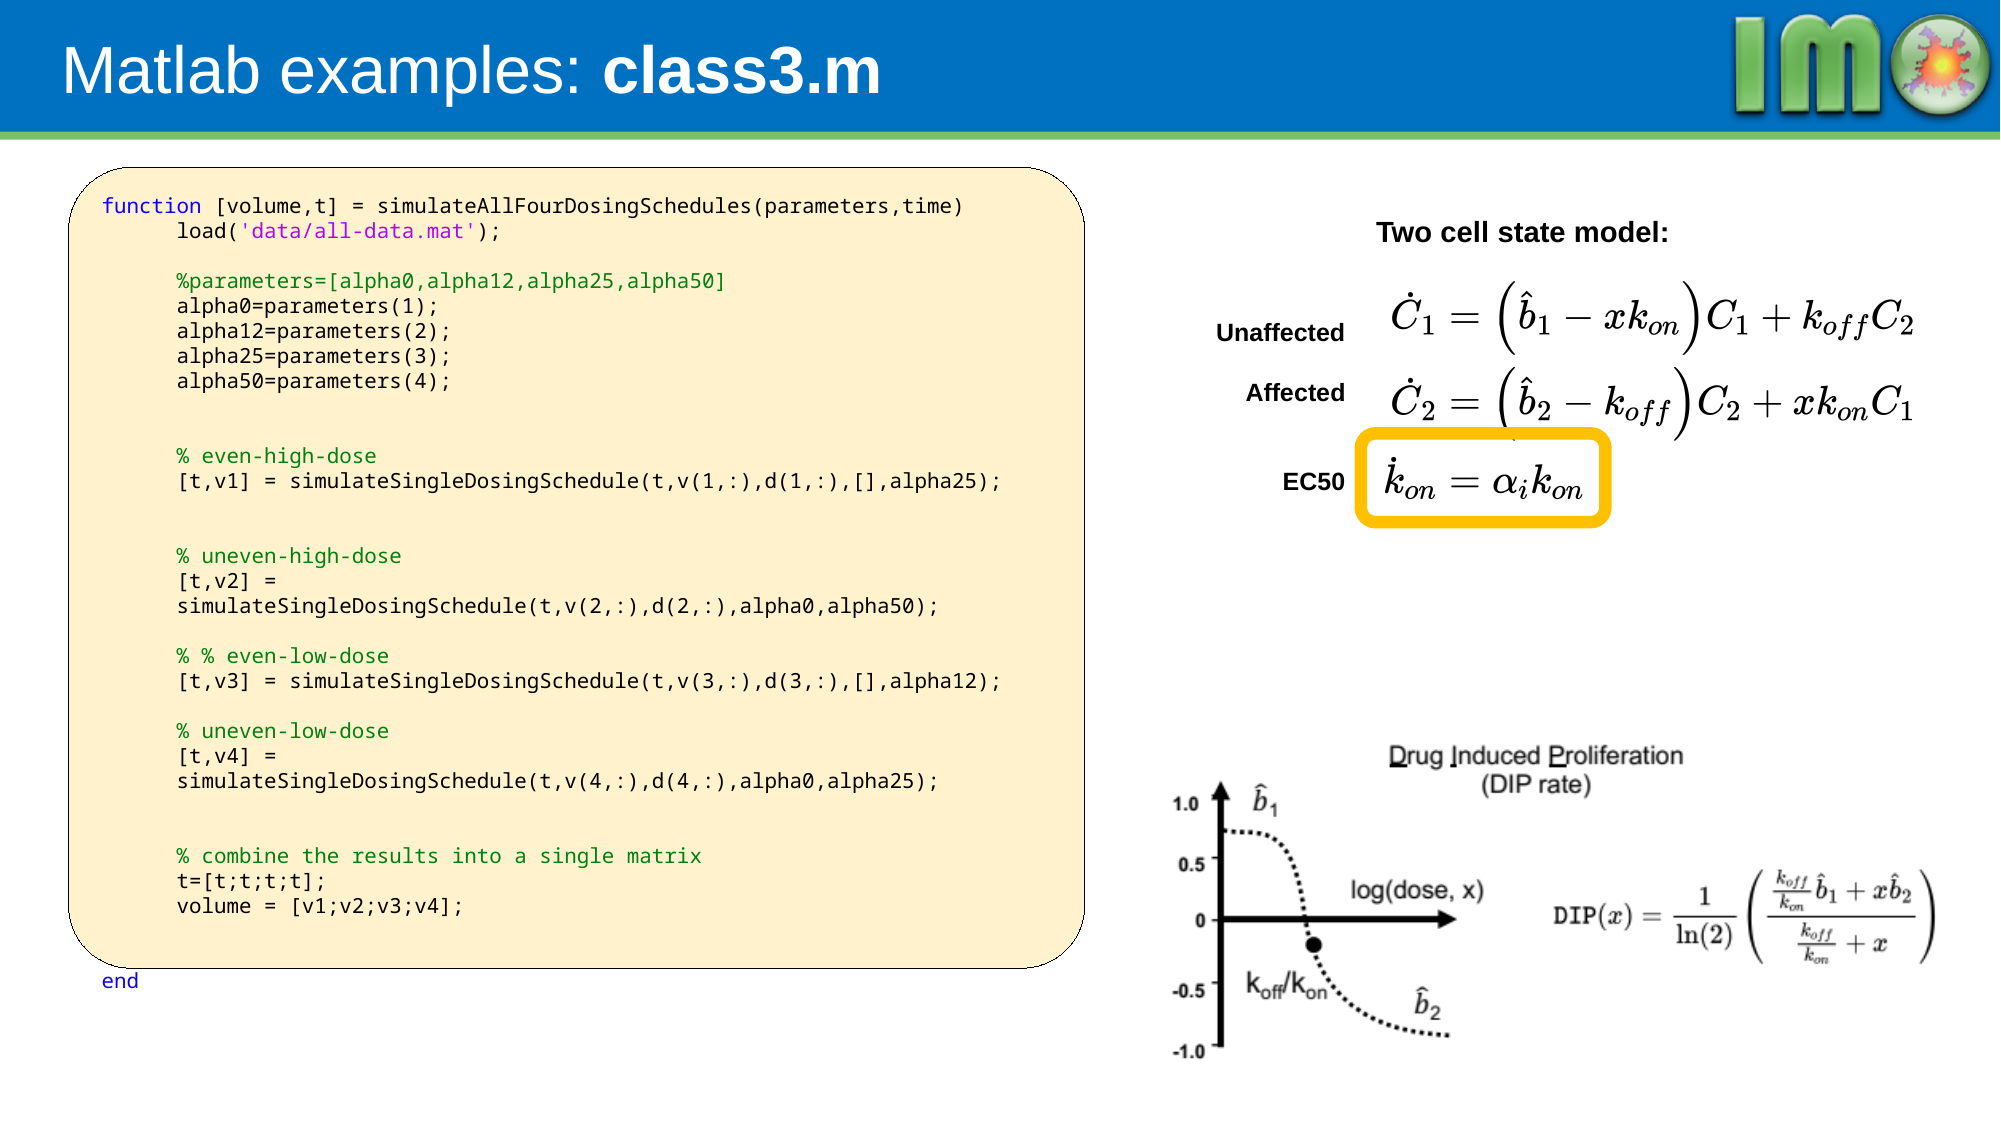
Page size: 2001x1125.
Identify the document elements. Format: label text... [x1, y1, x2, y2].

text_box [1359, 432, 1607, 524]
text_box function [volume,t] = simulateAllFourDosingSchedules(parameters,time) load('data/all-data.mat'); %parameters=[alpha0,alpha12,alpha25,alpha50] alpha0=parameters(1); alpha12=parameters(2); alpha25=parameters(3); alpha50=parameters(4); % even-high-dose [t,v1] = simulateSingleDosingSchedule(t,v(1,:),d(1,:),[],alpha25); % uneven-high-dose [t,v2] = simulateSingleDosingSchedule(t,v(2,:),d(2,:),alpha0,alpha50); % % even-low-dose [t,v3] = simulateSingleDosingSchedule(t,v(3,:),d(3,:),[],alpha12); % uneven-low-dose [t,v4] = simulateSingleDosingSchedule(t,v(4,:),d(4,:),alpha0,alpha25); % combine the results into a single matrix t=[t;t;t;t]; volume = [v1;v2;v3;v4]; end [68, 167, 1085, 969]
text_box Matlab examples: class3.m [46, 19, 899, 114]
text_box [0, 0, 2000, 131]
picture [1383, 281, 1916, 503]
picture [1141, 727, 1948, 1084]
text_box [0, 131, 2000, 140]
text_box Two cell state model: [1361, 206, 1686, 257]
picture [1728, 9, 2000, 125]
text_box Unaffected Affected EC50 [1201, 308, 1361, 504]
